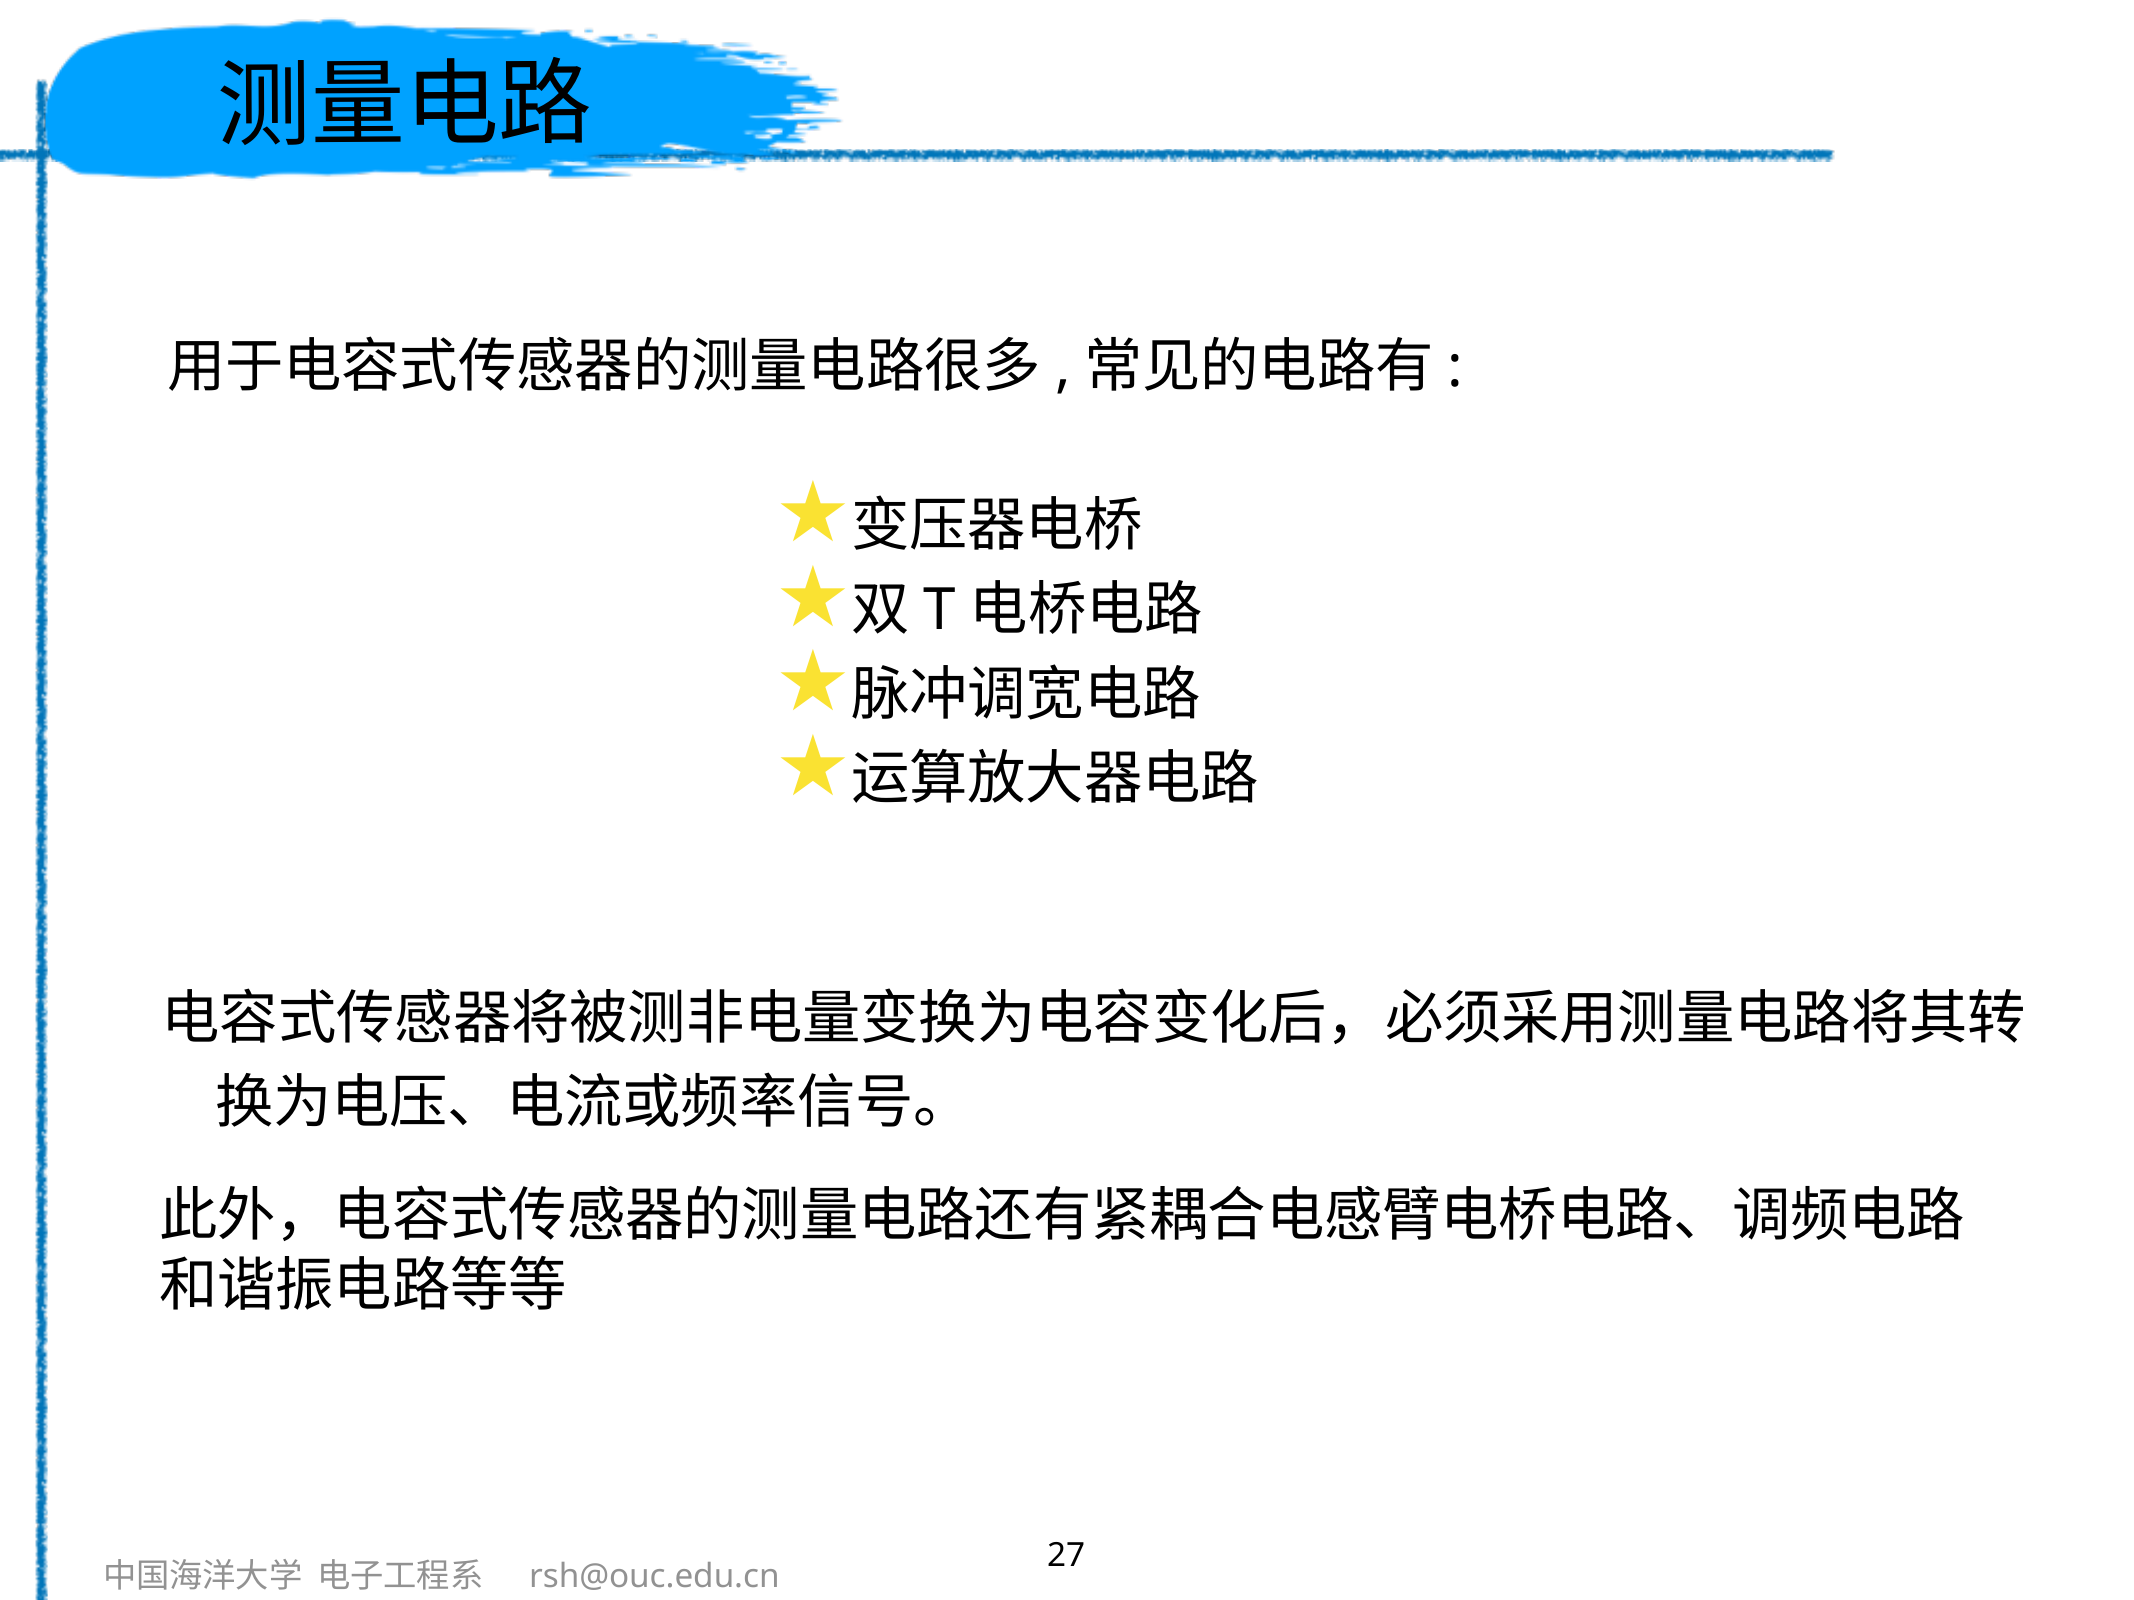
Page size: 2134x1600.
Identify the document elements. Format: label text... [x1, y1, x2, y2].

text_box 此外，电容式传感器的测量电路还有紧耦合电感臂电桥电路、调频电路和谐振电路等等 [151, 1168, 2026, 1326]
text_box 变压器电桥 双T电桥电路 脉冲调宽电路 运算放大器电路 [767, 478, 1268, 819]
text_box 用于电容式传感器的测量电路很多,常见的电路有: [158, 327, 2134, 408]
slide_number 27 [1037, 1524, 1095, 1579]
title 测量电路 [49, 5, 782, 193]
picture [781, 16, 1841, 183]
text_box 电容式传感器将被测非电量变换为电容变化后，必须采用测量电路将其转换为电压、电流或频率信号。 [126, 958, 2050, 1143]
picture [0, 16, 50, 1600]
